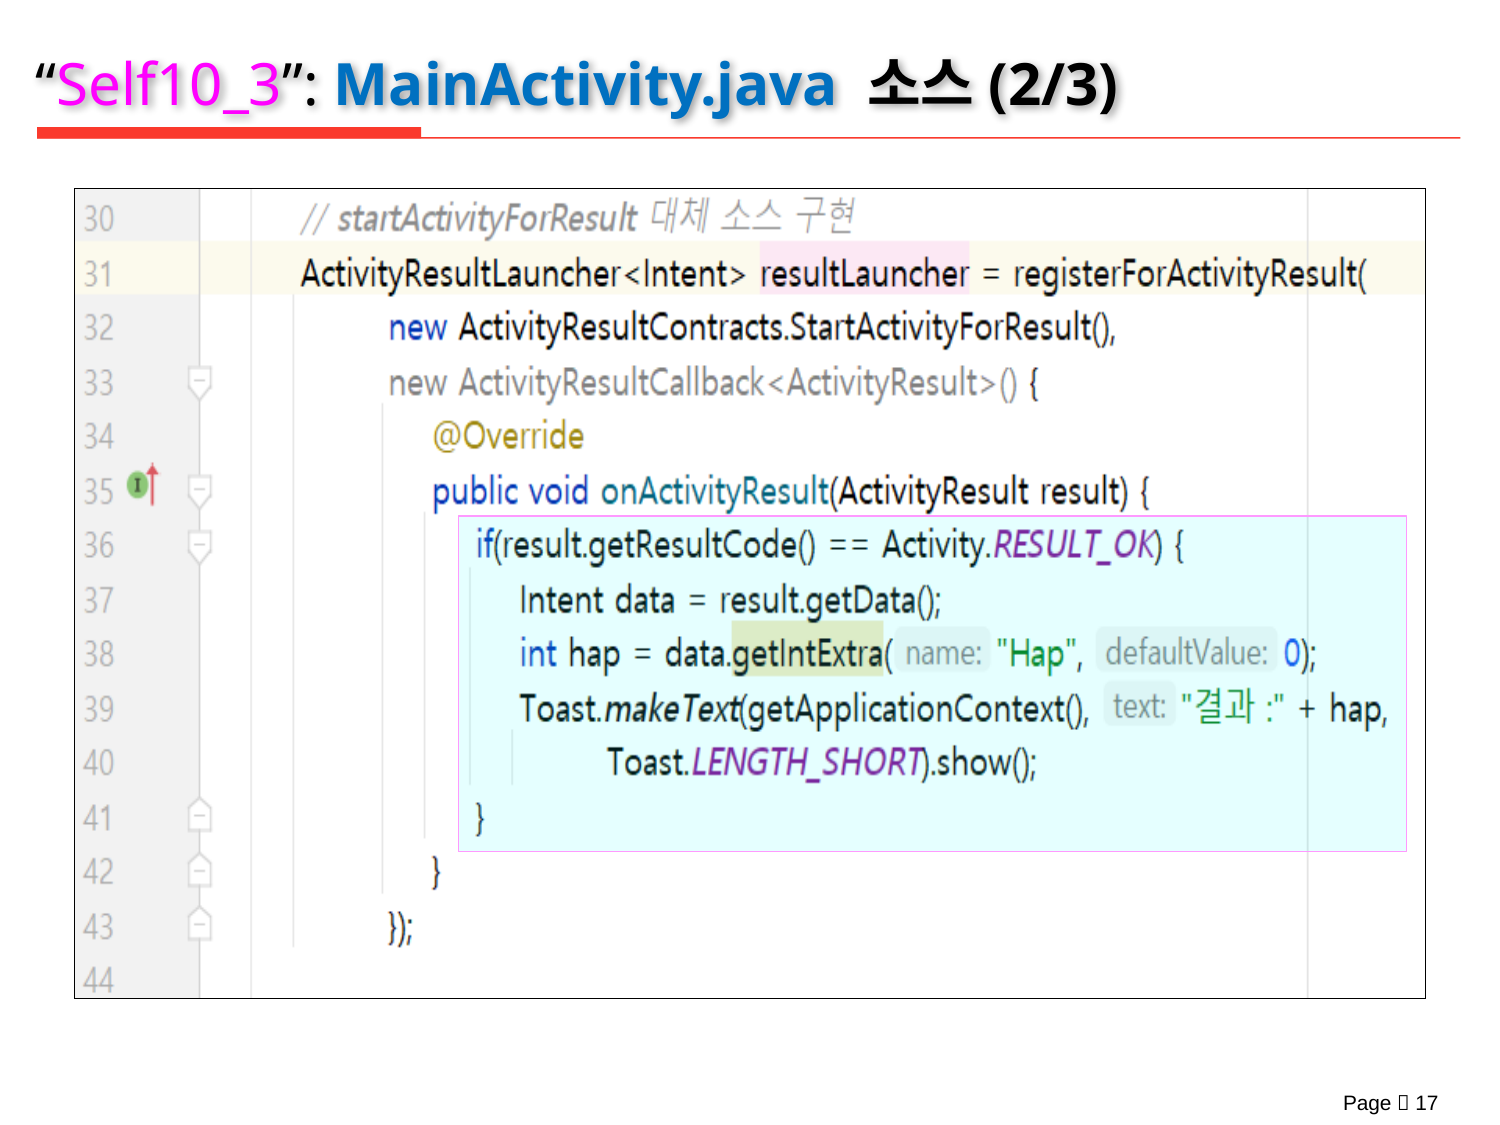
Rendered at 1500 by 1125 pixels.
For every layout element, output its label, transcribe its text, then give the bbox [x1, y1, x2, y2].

title “Self10_3”: MainActivity.java 소스(2/3) [35, 47, 1434, 142]
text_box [73, 188, 1426, 999]
